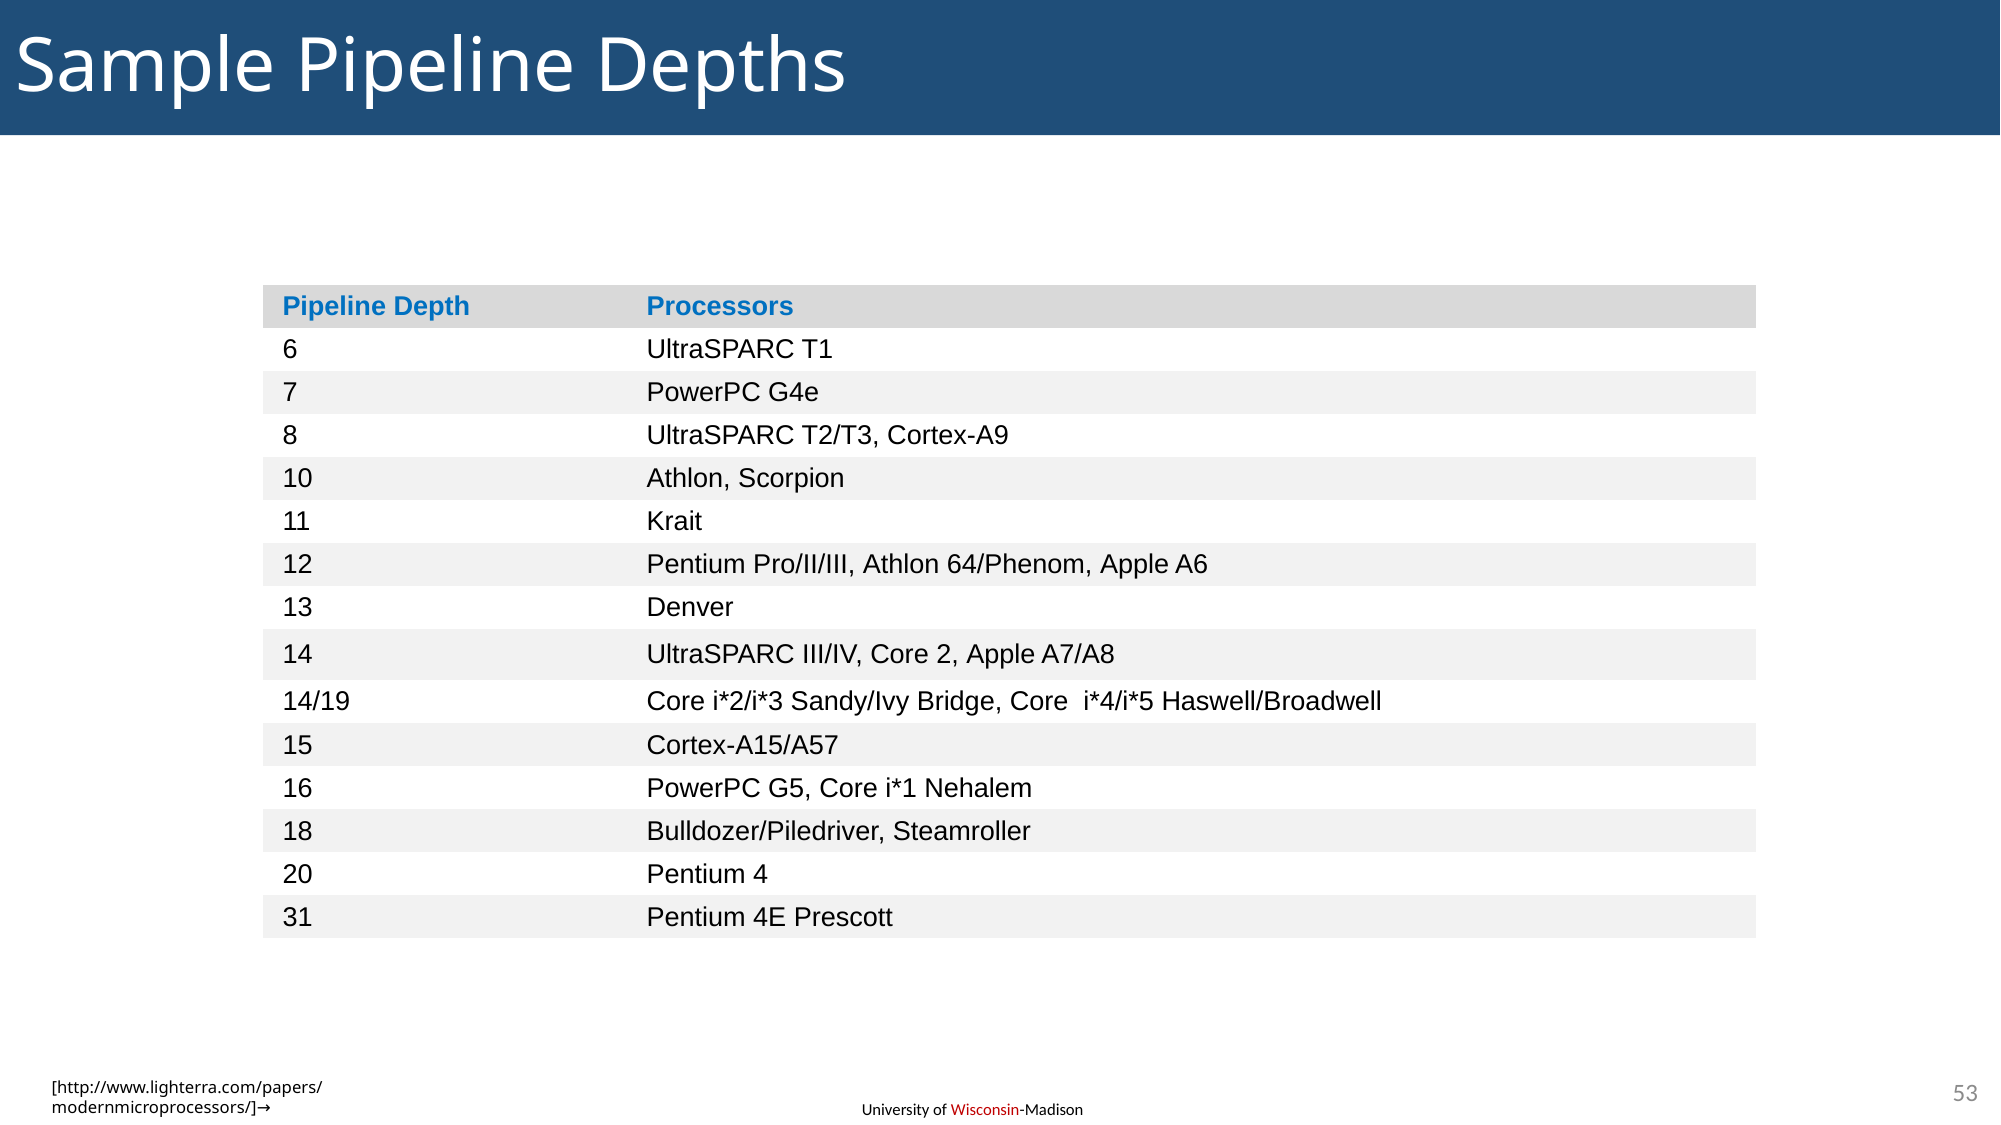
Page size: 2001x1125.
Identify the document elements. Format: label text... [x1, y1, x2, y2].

slide_number 53 [1879, 1069, 1994, 1114]
table_cell 6 [263, 328, 627, 371]
table_cell Pentium Pro/II/III, Athlon 64/Phenom, Apple A6 [627, 543, 1756, 586]
table_header Pipeline Depth [263, 285, 627, 328]
table_cell PowerPC G5, Core i*1 Nehalem [627, 766, 1756, 809]
text_box [http://www.lighterra.com/papers/modernmicroprocessors/]→ [36, 1069, 528, 1125]
table_header Processors [627, 285, 1756, 328]
table_cell UltraSPARC T1 [627, 328, 1756, 371]
table_cell UltraSPARC III/IV, Core 2, Apple A7/A8 [627, 629, 1756, 680]
table_cell Athlon, Scorpion [627, 457, 1756, 500]
table_cell UltraSPARC T2/T3, Cortex-A9 [627, 414, 1756, 457]
title Sample Pipeline Depths [0, 0, 2000, 136]
table_cell Core i*2/i*3 Sandy/Ivy Bridge, Core i*4/i*5 Haswell/Broadwell [627, 680, 1756, 723]
table_cell 11 [263, 500, 627, 543]
table_cell 20 [263, 852, 627, 895]
table_cell 31 [263, 895, 627, 938]
table_cell Bulldozer/Piledriver, Steamroller [627, 809, 1756, 852]
table_cell Krait [627, 500, 1756, 543]
table_cell 12 [263, 543, 627, 586]
table_cell 14 [263, 629, 627, 680]
table_cell 14/19 [263, 680, 627, 723]
table_cell 8 [263, 414, 627, 457]
table_cell 7 [263, 371, 627, 414]
table_cell Denver [627, 586, 1756, 629]
table_cell 13 [263, 586, 627, 629]
table_cell Pentium 4E Prescott [627, 895, 1756, 938]
table_cell 10 [263, 457, 627, 500]
table_cell 16 [263, 766, 627, 809]
table_cell 18 [263, 809, 627, 852]
table_cell 15 [263, 723, 627, 766]
table_cell Cortex-A15/A57 [627, 723, 1756, 766]
table_cell Pentium 4 [627, 852, 1756, 895]
table_cell PowerPC G4e [627, 371, 1756, 414]
